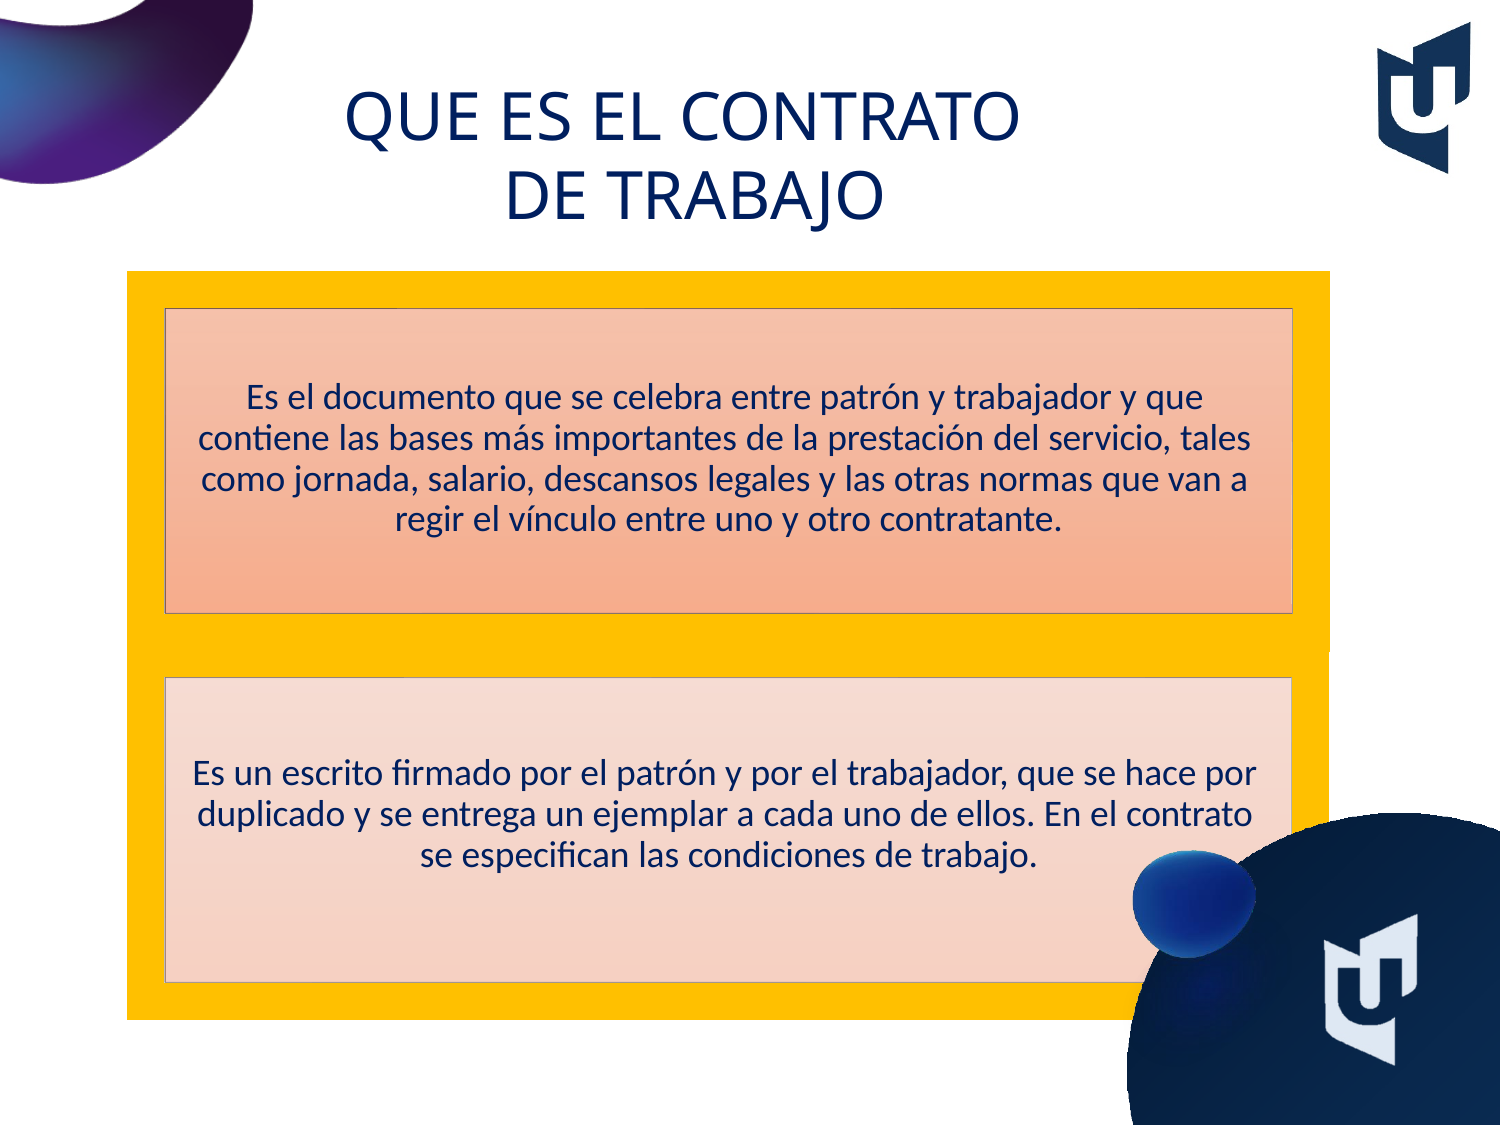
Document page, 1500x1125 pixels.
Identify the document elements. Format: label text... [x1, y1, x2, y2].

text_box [1078, 714, 1500, 1125]
picture [1367, 16, 1481, 178]
title QUE ES EL CONTRATO DE TRABAJO [397, 57, 1083, 248]
picture [0, 0, 1293, 983]
picture [1314, 908, 1428, 1071]
